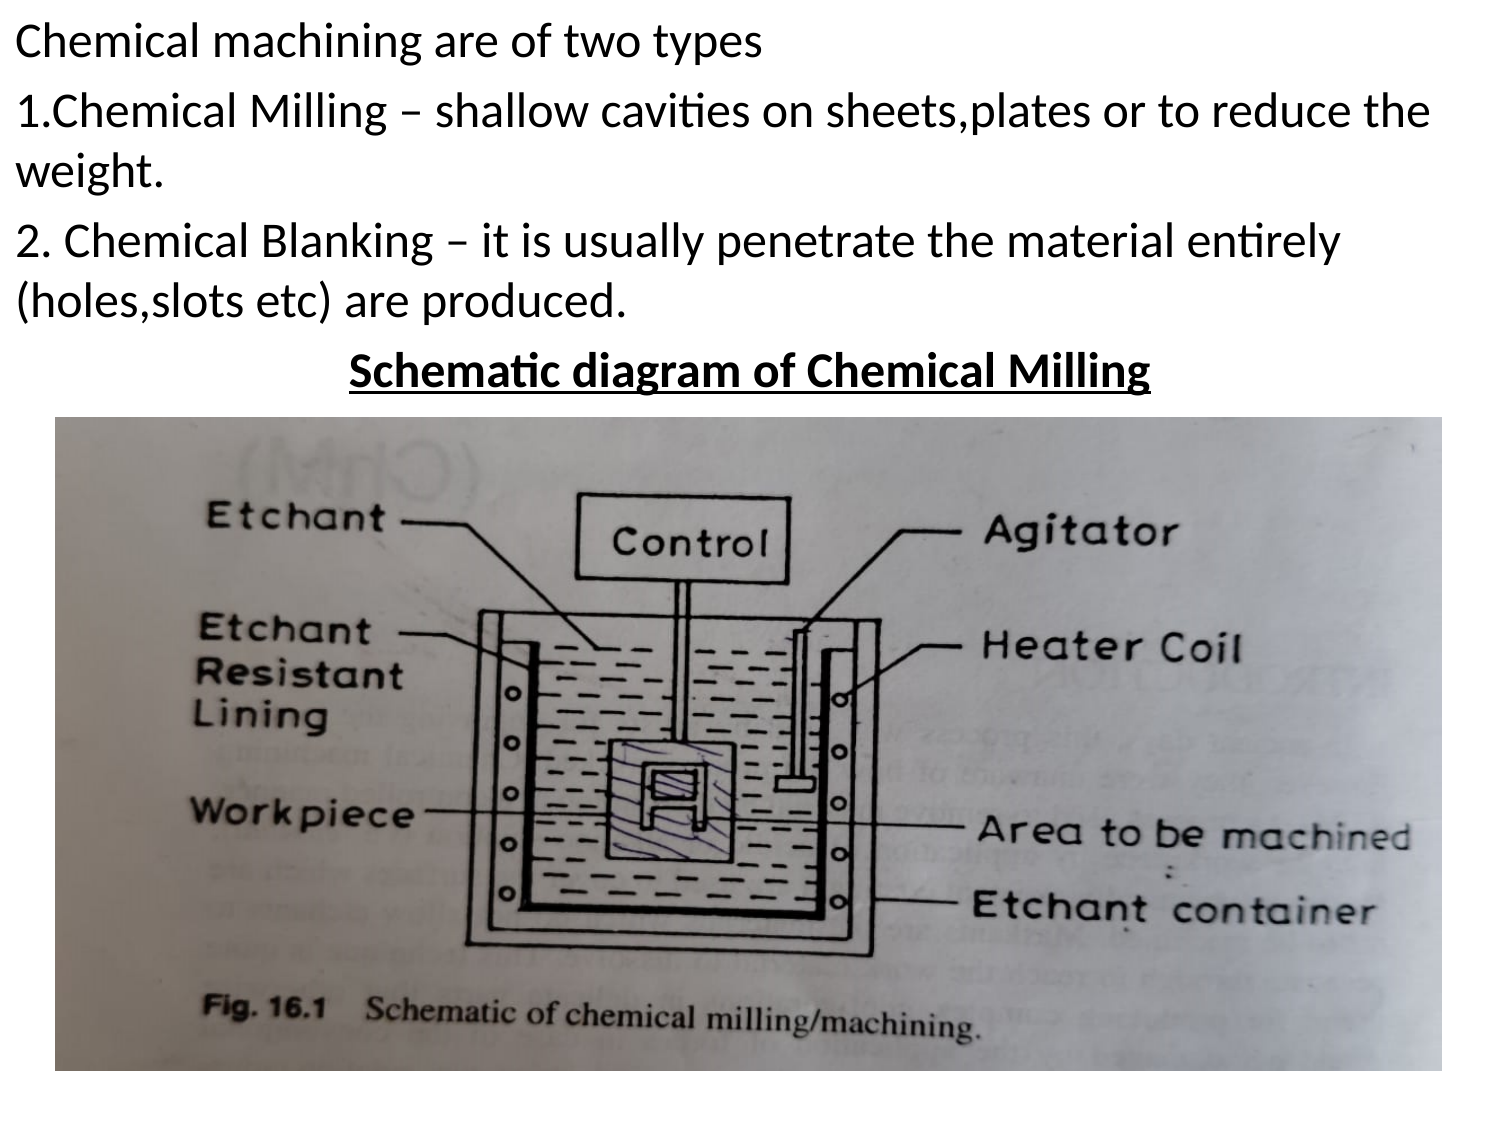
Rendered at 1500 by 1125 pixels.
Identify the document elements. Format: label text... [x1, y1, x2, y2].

picture [55, 417, 1443, 1072]
list Chemical machining are of two types 1.Chemical Milling – shallow cavities on sheets,plates or to reduce the weight. 2. Chemical Blanking – it is usually penetrate the material entirely (holes,slots etc) are produced. Schematic diagram of Chemical Milling [0, 0, 1500, 1113]
